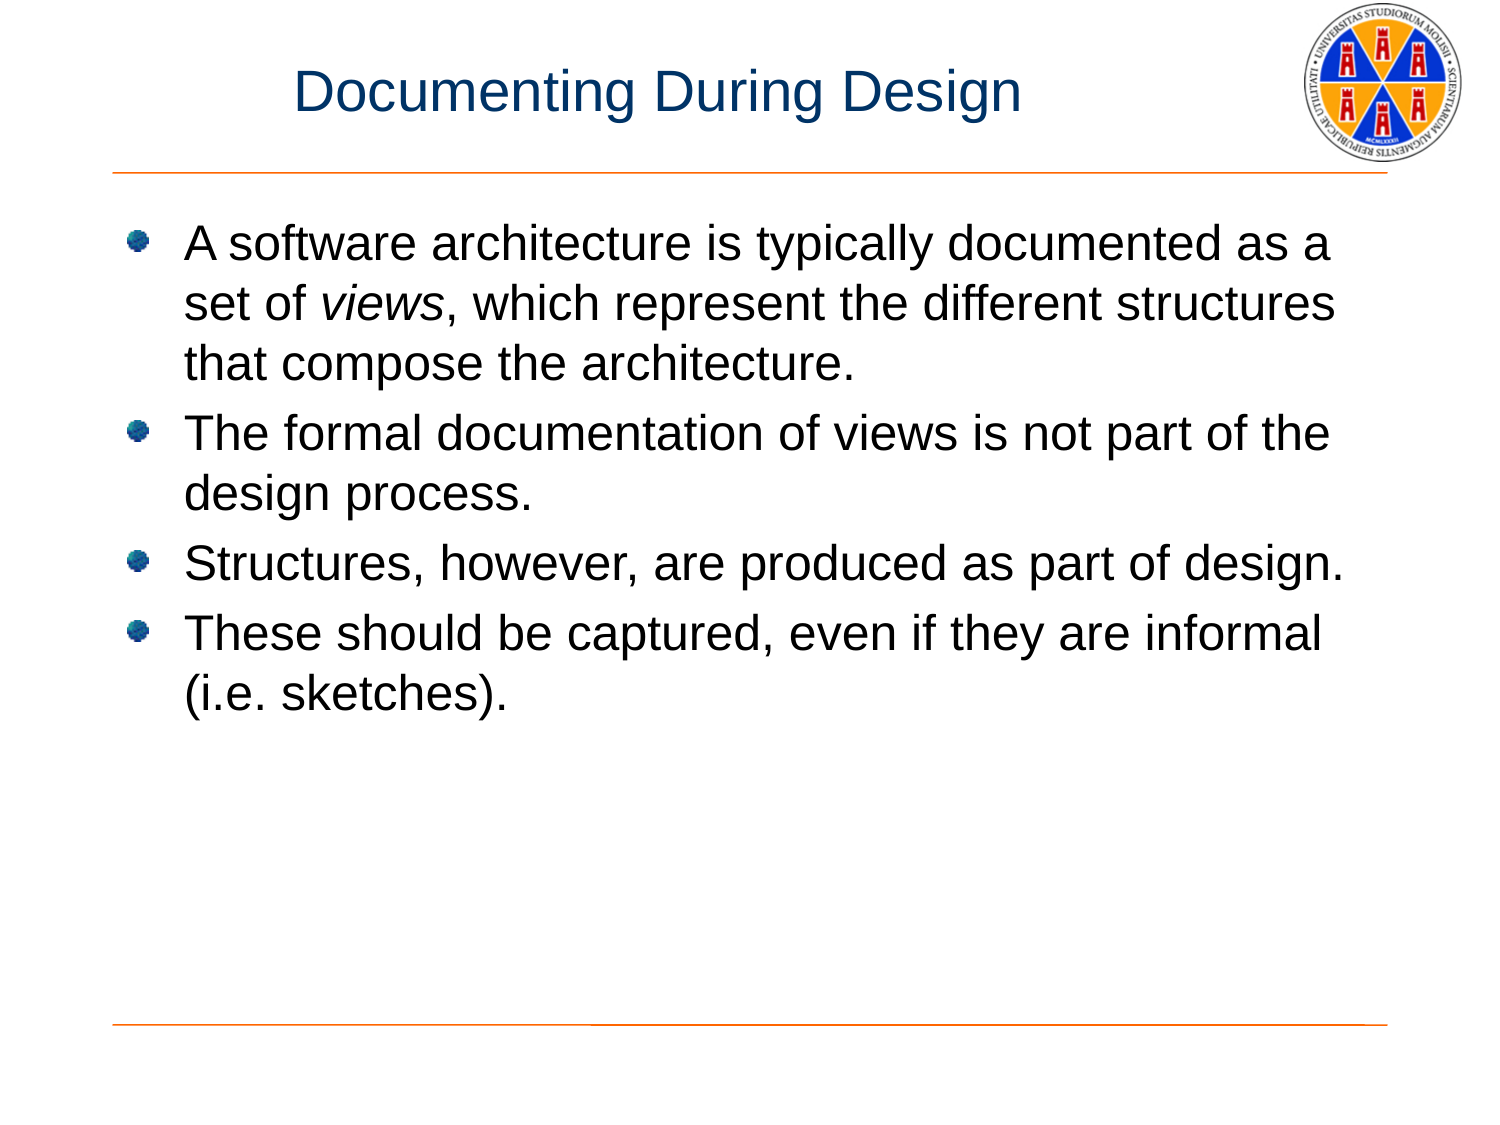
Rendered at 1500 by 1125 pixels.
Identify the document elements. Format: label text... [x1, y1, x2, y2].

picture [127, 550, 149, 572]
picture [1269, 0, 1500, 166]
list A software architecture is typically documented as a set of views, which represent the different structures that compose the architecture. The formal documentation of views is not part of the design process. Structures, however, are produced as part of design. These should be captured, even if they are informal (i.e. sketches). [112, 203, 1388, 988]
picture [127, 230, 149, 252]
picture [127, 620, 149, 642]
picture [127, 420, 149, 442]
title Documenting During Design [278, 18, 1211, 157]
